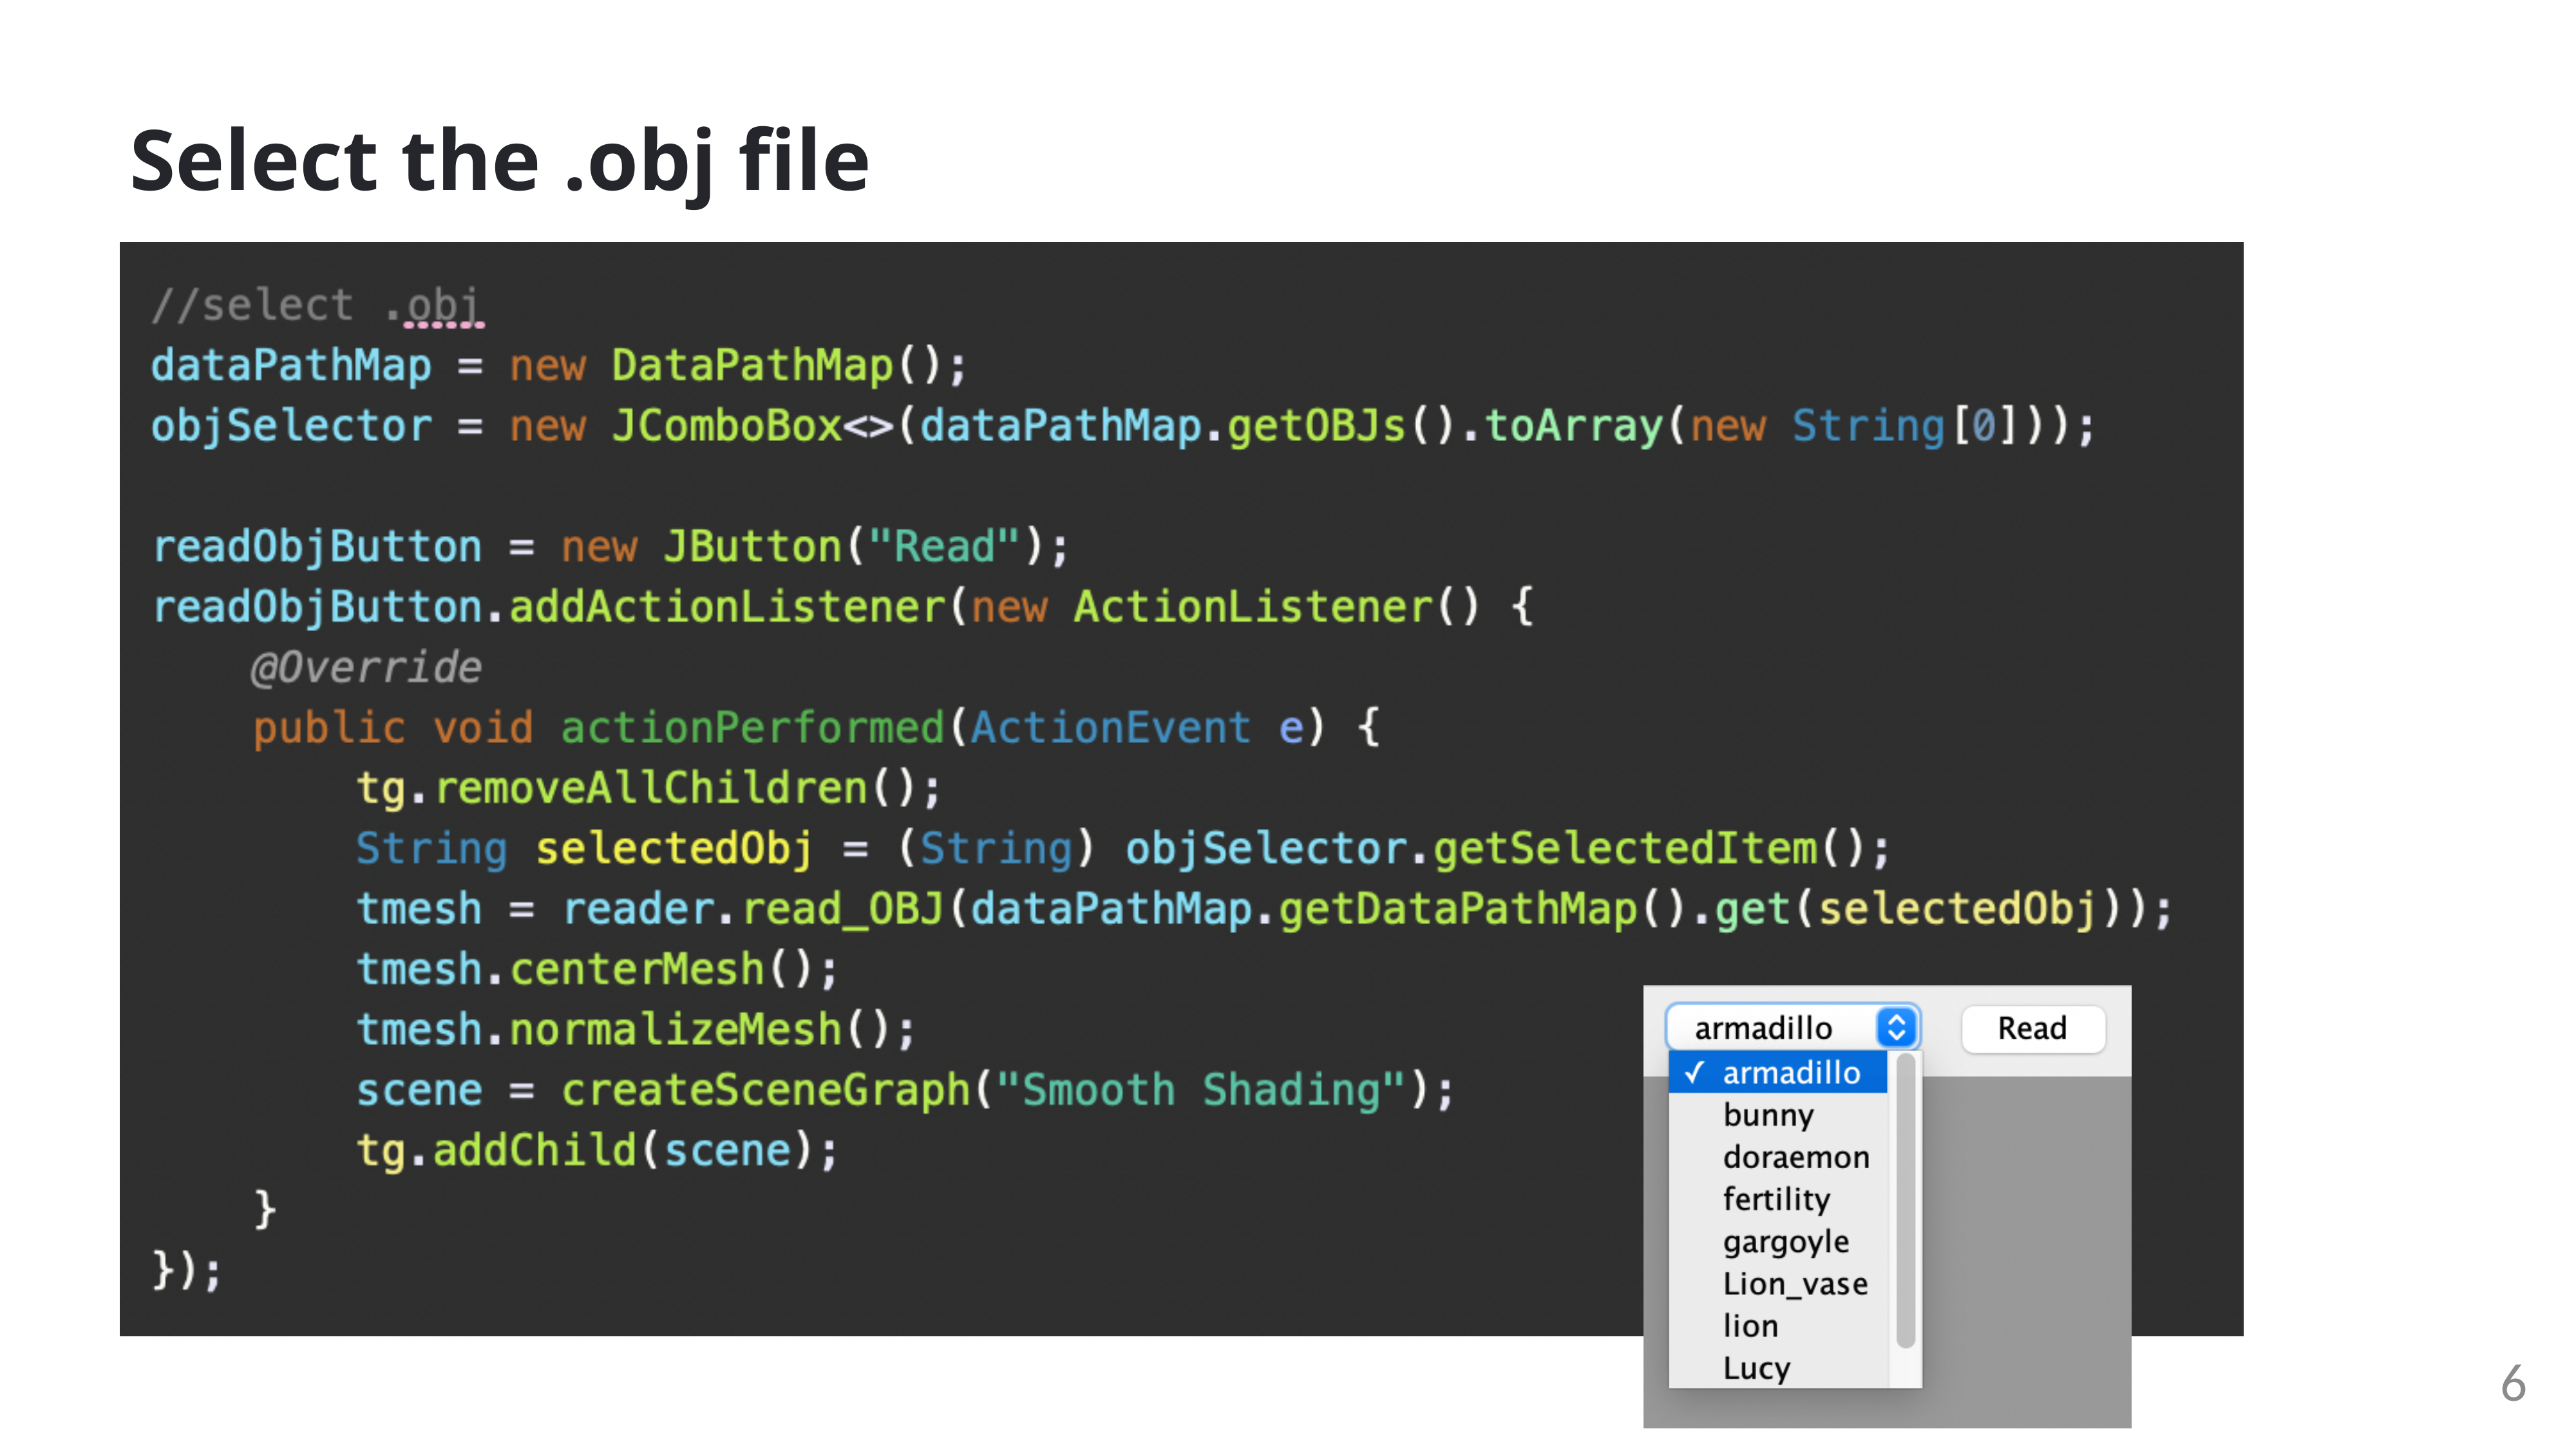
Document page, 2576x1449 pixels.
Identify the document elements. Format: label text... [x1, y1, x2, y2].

slide_number 6 [2132, 1340, 2537, 1418]
picture [120, 242, 2244, 1428]
title Select the .obj file [120, 113, 1577, 241]
